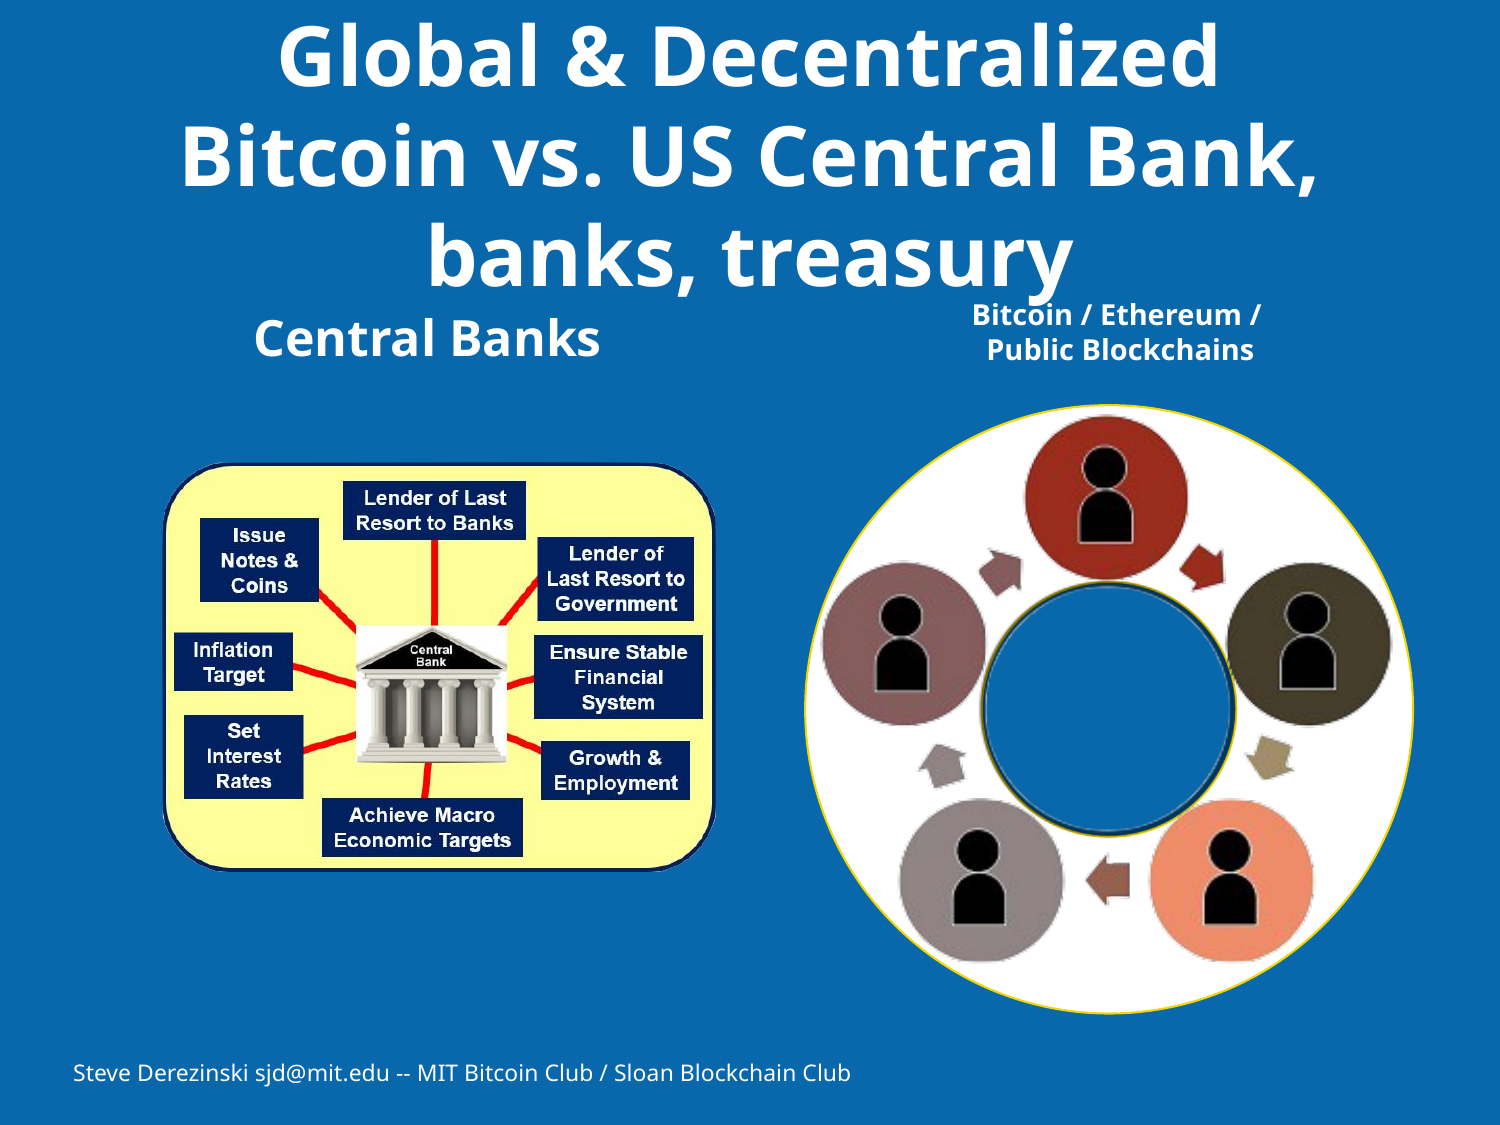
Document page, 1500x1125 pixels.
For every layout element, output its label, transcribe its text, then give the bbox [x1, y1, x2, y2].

list Bitcoin / Ethereum / Public Blockchains [869, 288, 1372, 374]
title Global & Decentralized Bitcoin vs. US Central Bank, banks, treasury [127, 17, 1372, 289]
list Central Banks [127, 288, 728, 374]
picture [792, 411, 1420, 992]
footer Steve Derezinski sjd@mit.edu -- MIT Bitcoin Club / Sloan Blockchain Club [58, 1042, 1042, 1103]
picture [158, 457, 729, 872]
text_box [1016, 999, 1202, 1014]
text_box [1054, 405, 1164, 410]
